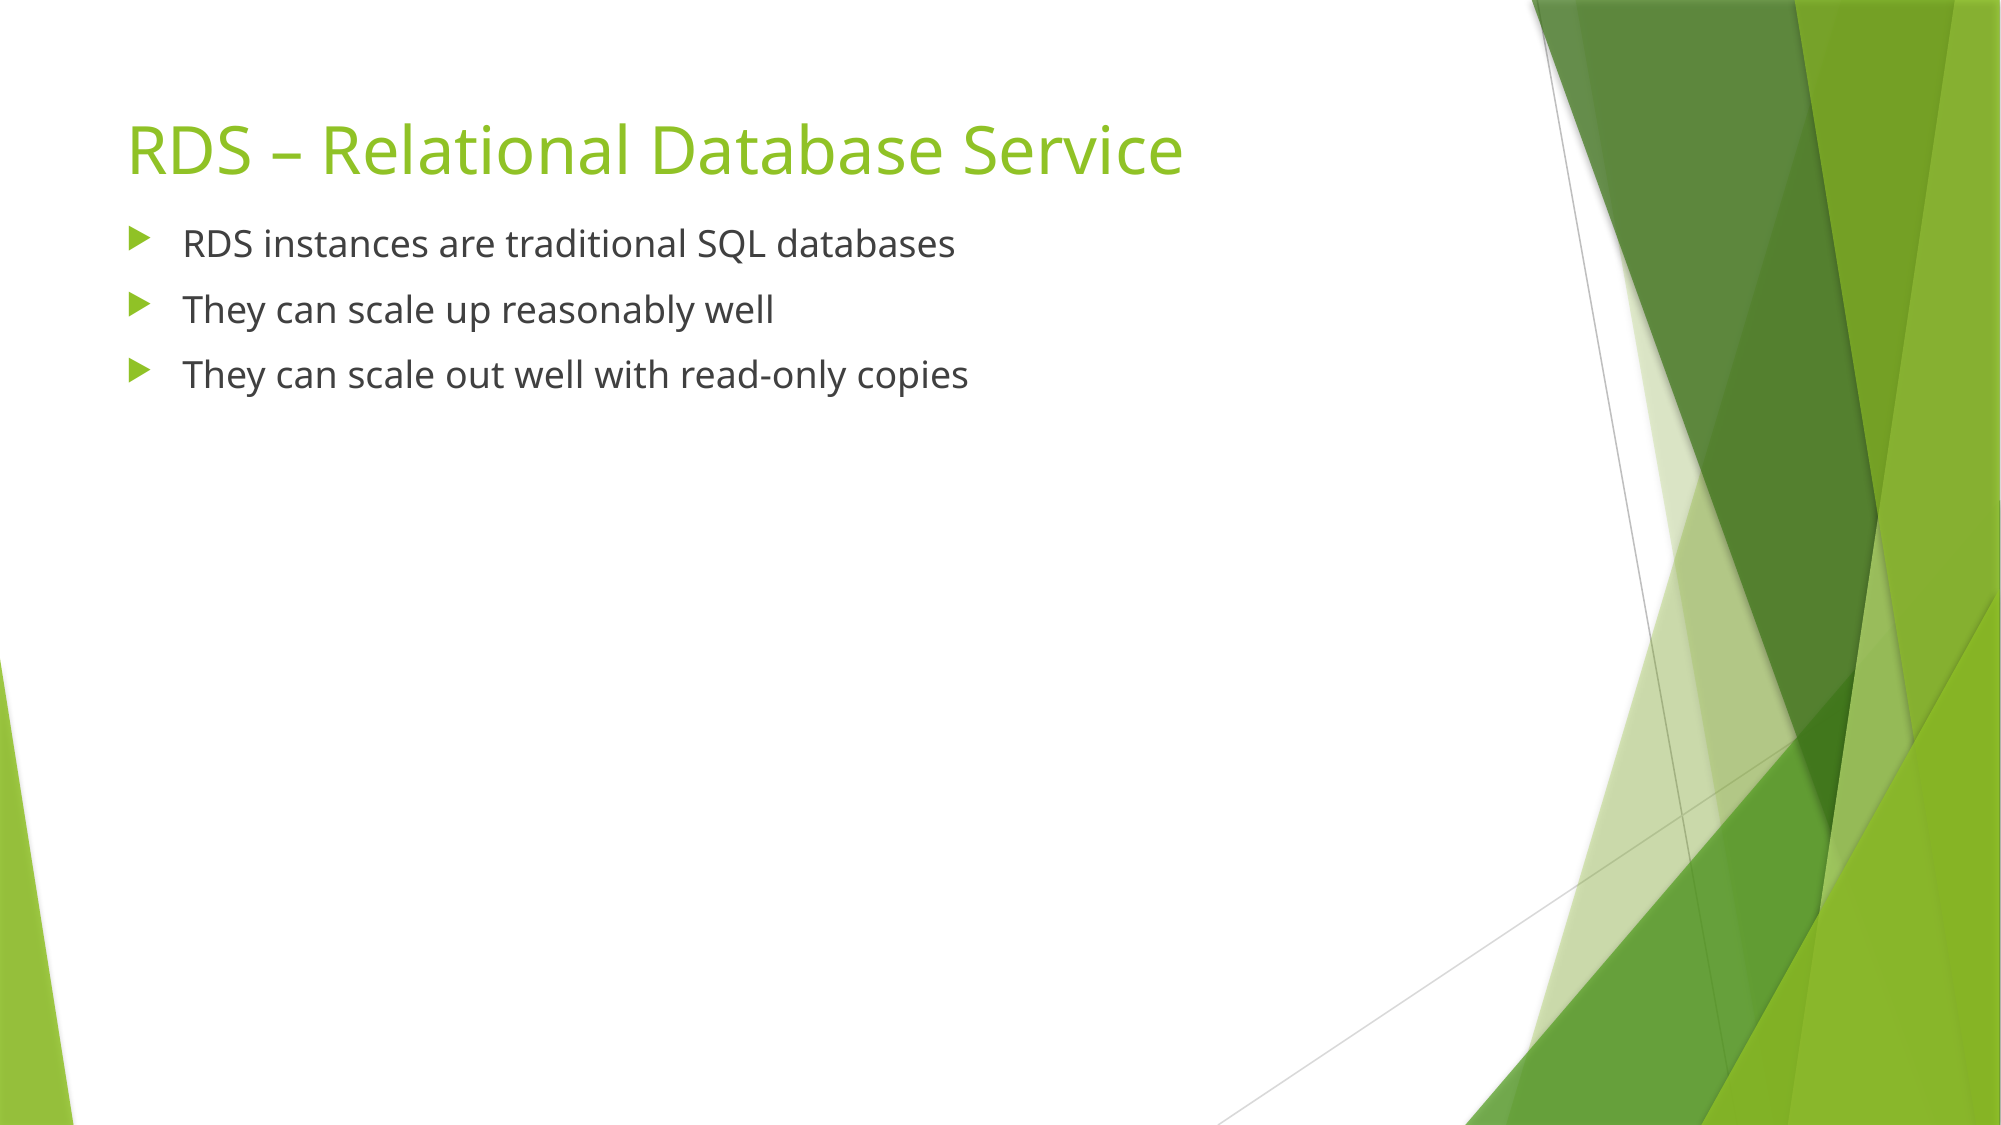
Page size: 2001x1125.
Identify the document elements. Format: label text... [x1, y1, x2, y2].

title RDS – Relational Database Service [111, 99, 1522, 196]
list RDS instances are traditional SQL databases They can scale up reasonably well They can scale out well with read-only copies [111, 212, 1522, 991]
